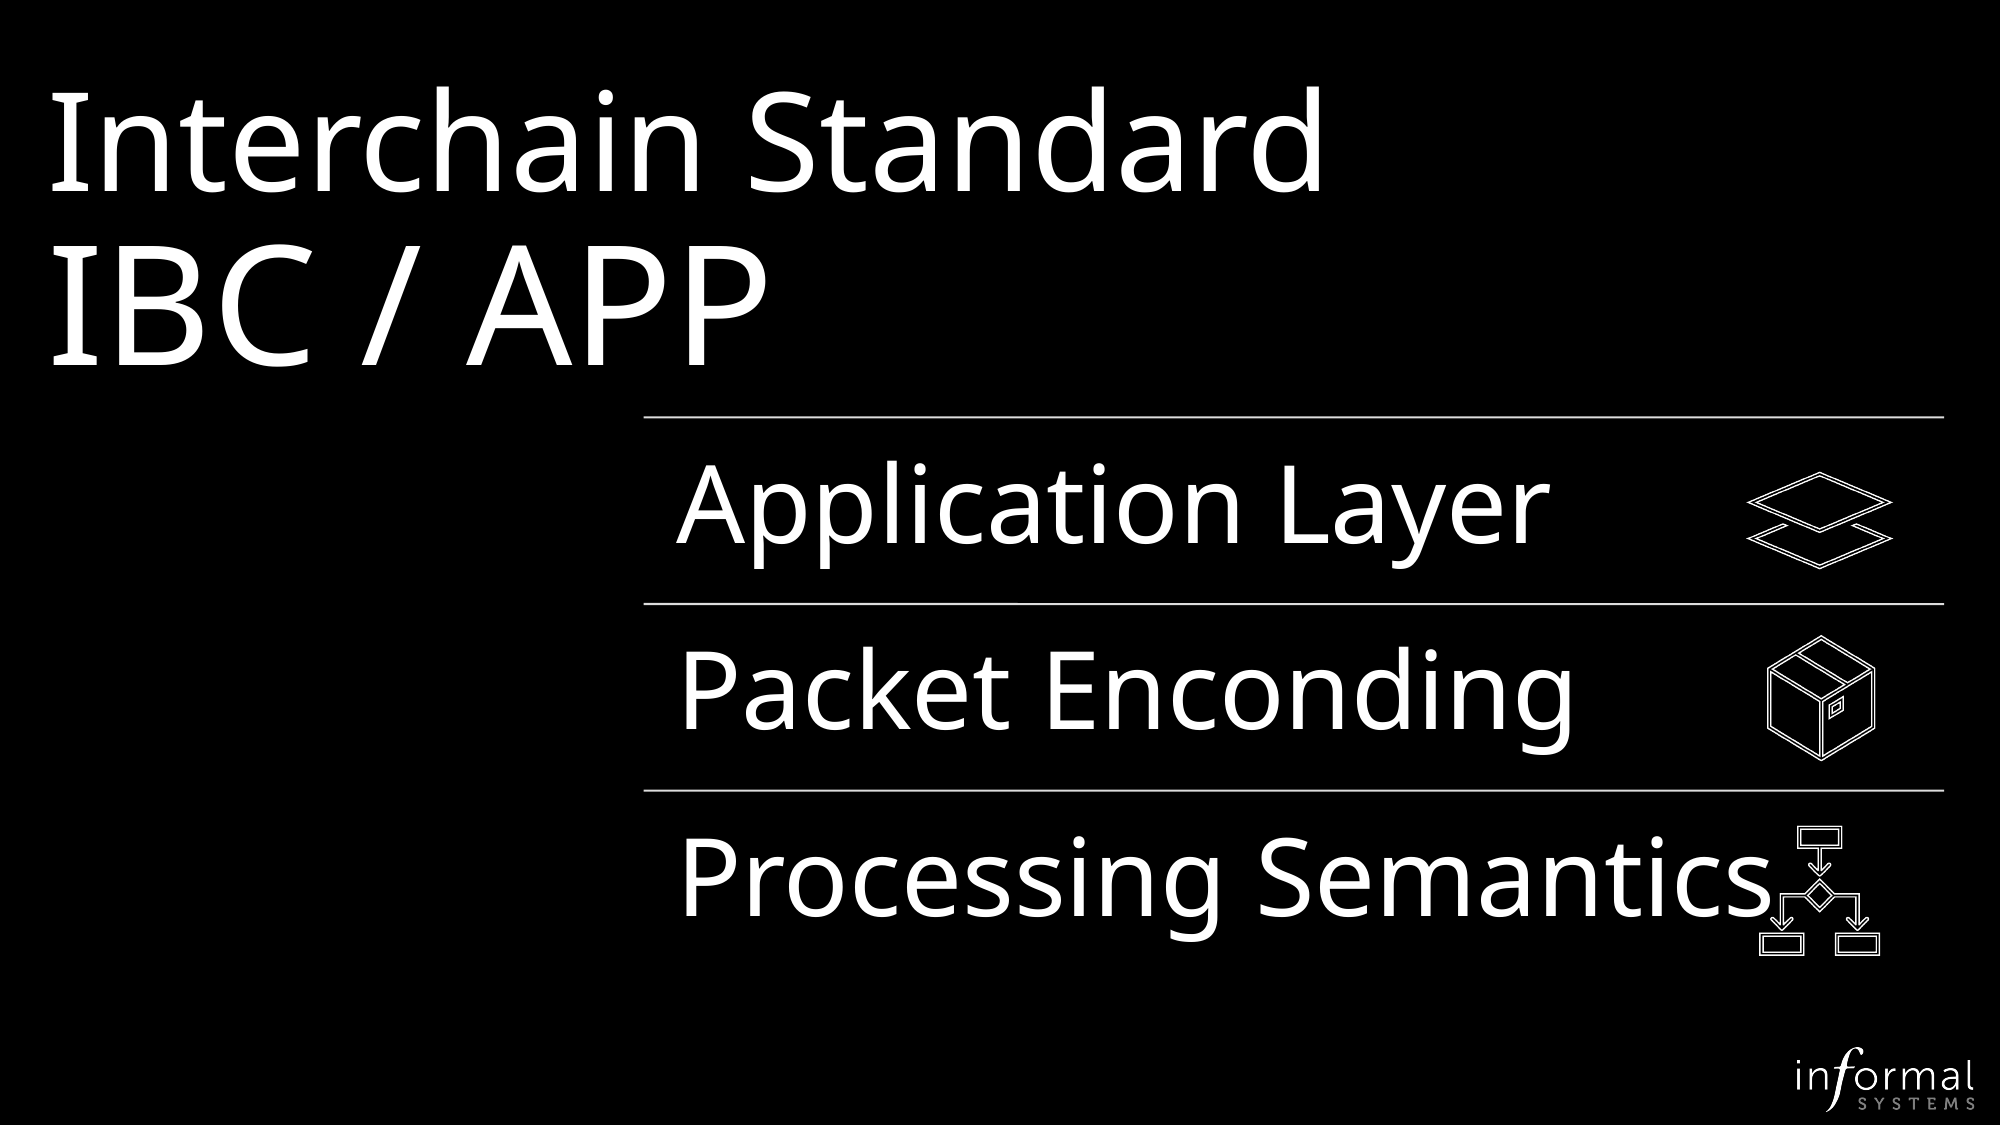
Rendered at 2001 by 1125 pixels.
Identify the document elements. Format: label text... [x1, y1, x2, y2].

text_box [643, 417, 1945, 978]
title Interchain Standard IBC / APP [32, 21, 1469, 454]
picture [1744, 444, 1895, 595]
picture [1797, 1043, 1975, 1116]
picture [1744, 622, 1895, 773]
picture [1744, 815, 1895, 966]
